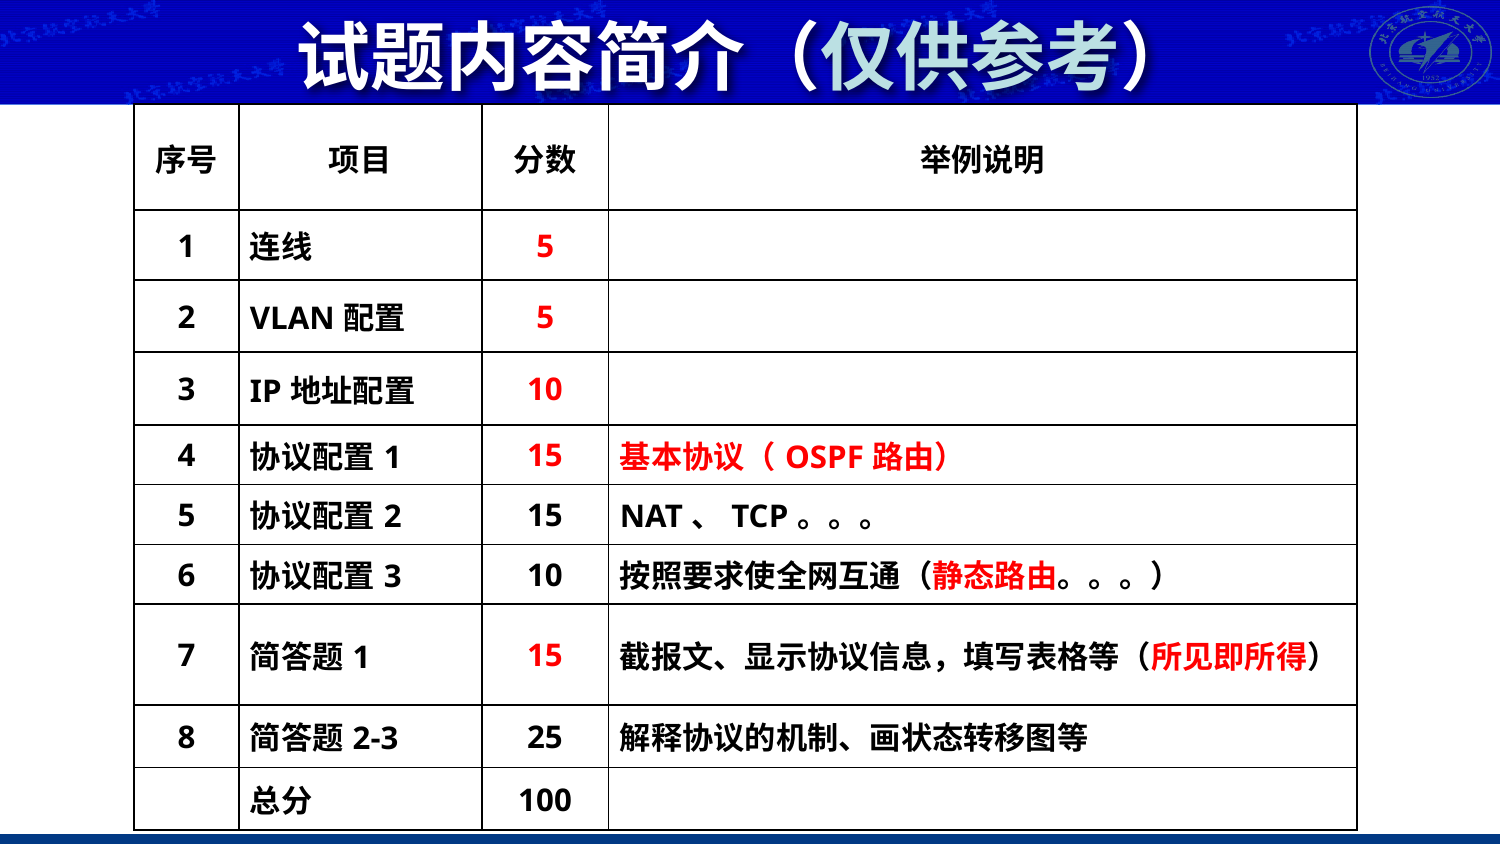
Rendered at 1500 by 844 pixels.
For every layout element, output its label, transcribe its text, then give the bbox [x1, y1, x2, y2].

table_cell [609, 281, 1356, 351]
table_cell 5 [483, 211, 608, 279]
table_cell NAT、TCP。。。 [609, 485, 1356, 544]
table_cell 25 [483, 706, 608, 767]
table_cell IP地址配置 [240, 353, 481, 424]
title 试题内容简介（仅供参考） [16, 5, 1475, 105]
table_cell [609, 353, 1356, 424]
table_cell 简答题2-3 [240, 706, 481, 767]
table_cell 1 [135, 211, 238, 279]
table_cell 按照要求使全网互通（静态路由。。。） [609, 545, 1356, 603]
table_header 序号 [135, 105, 238, 209]
table_cell 7 [135, 605, 238, 704]
table_cell 10 [483, 353, 608, 424]
table_cell [135, 768, 238, 829]
table_header 分数 [483, 105, 608, 209]
picture [0, 834, 1500, 844]
table_cell 协议配置1 [240, 426, 481, 484]
table_cell 连线 [240, 211, 481, 279]
table_header 项目 [240, 105, 481, 209]
table_cell 8 [135, 706, 238, 767]
table_cell 截报文、显示协议信息，填写表格等（所见即所得） [609, 605, 1356, 704]
table_cell 5 [135, 485, 238, 544]
table_cell 15 [483, 605, 608, 704]
table_cell 15 [483, 485, 608, 544]
table_cell 5 [483, 281, 608, 351]
table_cell 100 [483, 768, 608, 829]
table_cell 2 [135, 281, 238, 351]
table_cell 15 [483, 426, 608, 484]
table_cell VLAN配置 [240, 281, 481, 351]
table_cell 总分 [240, 768, 481, 829]
table_cell 6 [135, 545, 238, 603]
table_cell 基本协议（OSPF路由） [609, 426, 1356, 484]
table_cell [609, 768, 1356, 829]
table_cell 4 [135, 426, 238, 484]
table_header 举例说明 [609, 105, 1356, 209]
table_cell 协议配置2 [240, 485, 481, 544]
table_cell 解释协议的机制、画状态转移图等 [609, 706, 1356, 767]
table_cell 简答题1 [240, 605, 481, 704]
table_cell [609, 211, 1356, 279]
table_cell 3 [135, 353, 238, 424]
table_cell 协议配置3 [240, 545, 481, 603]
table_cell 10 [483, 545, 608, 603]
